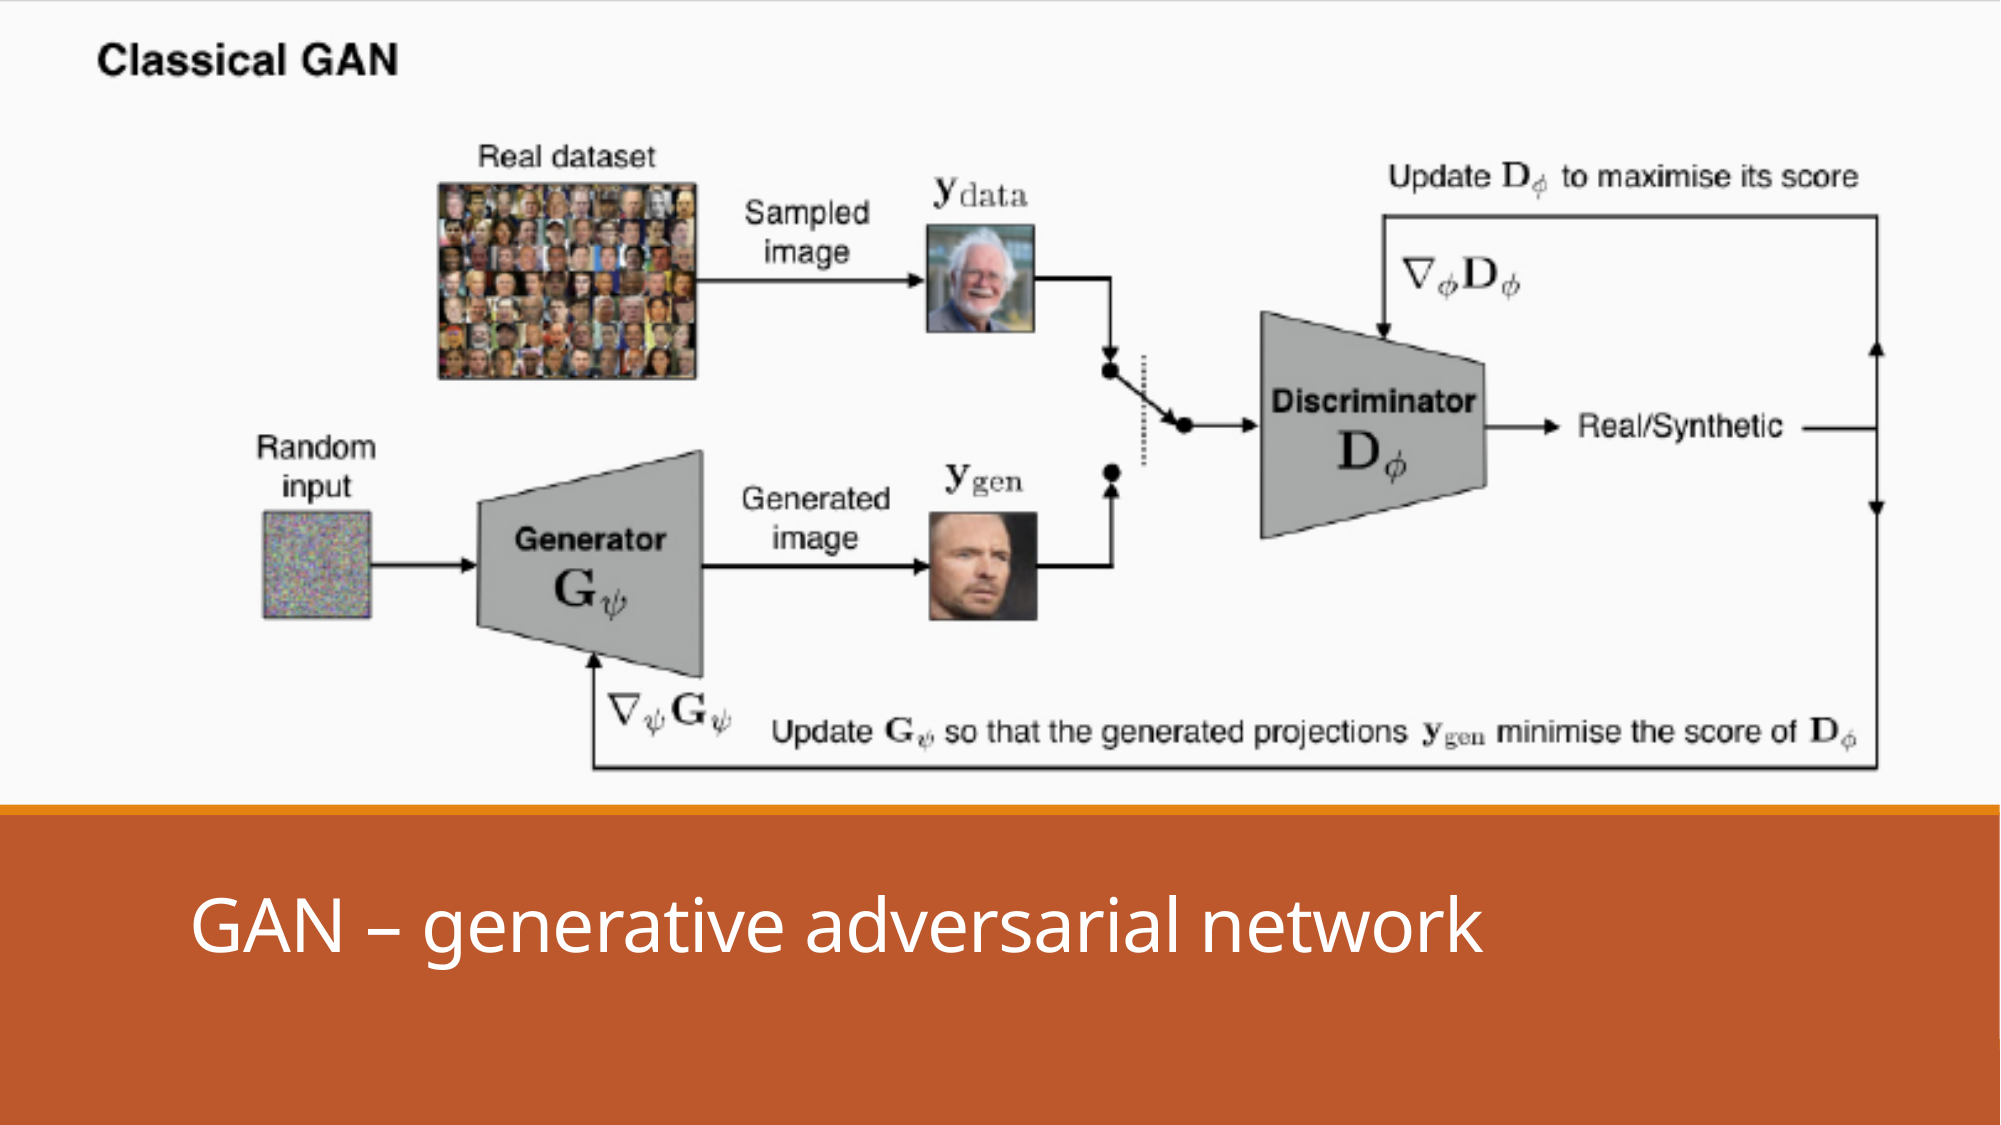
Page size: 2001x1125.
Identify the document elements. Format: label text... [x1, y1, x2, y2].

text_box [0, 816, 2000, 1125]
title GAN – generative adversarial network [174, 840, 1825, 975]
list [0, 0, 2000, 807]
